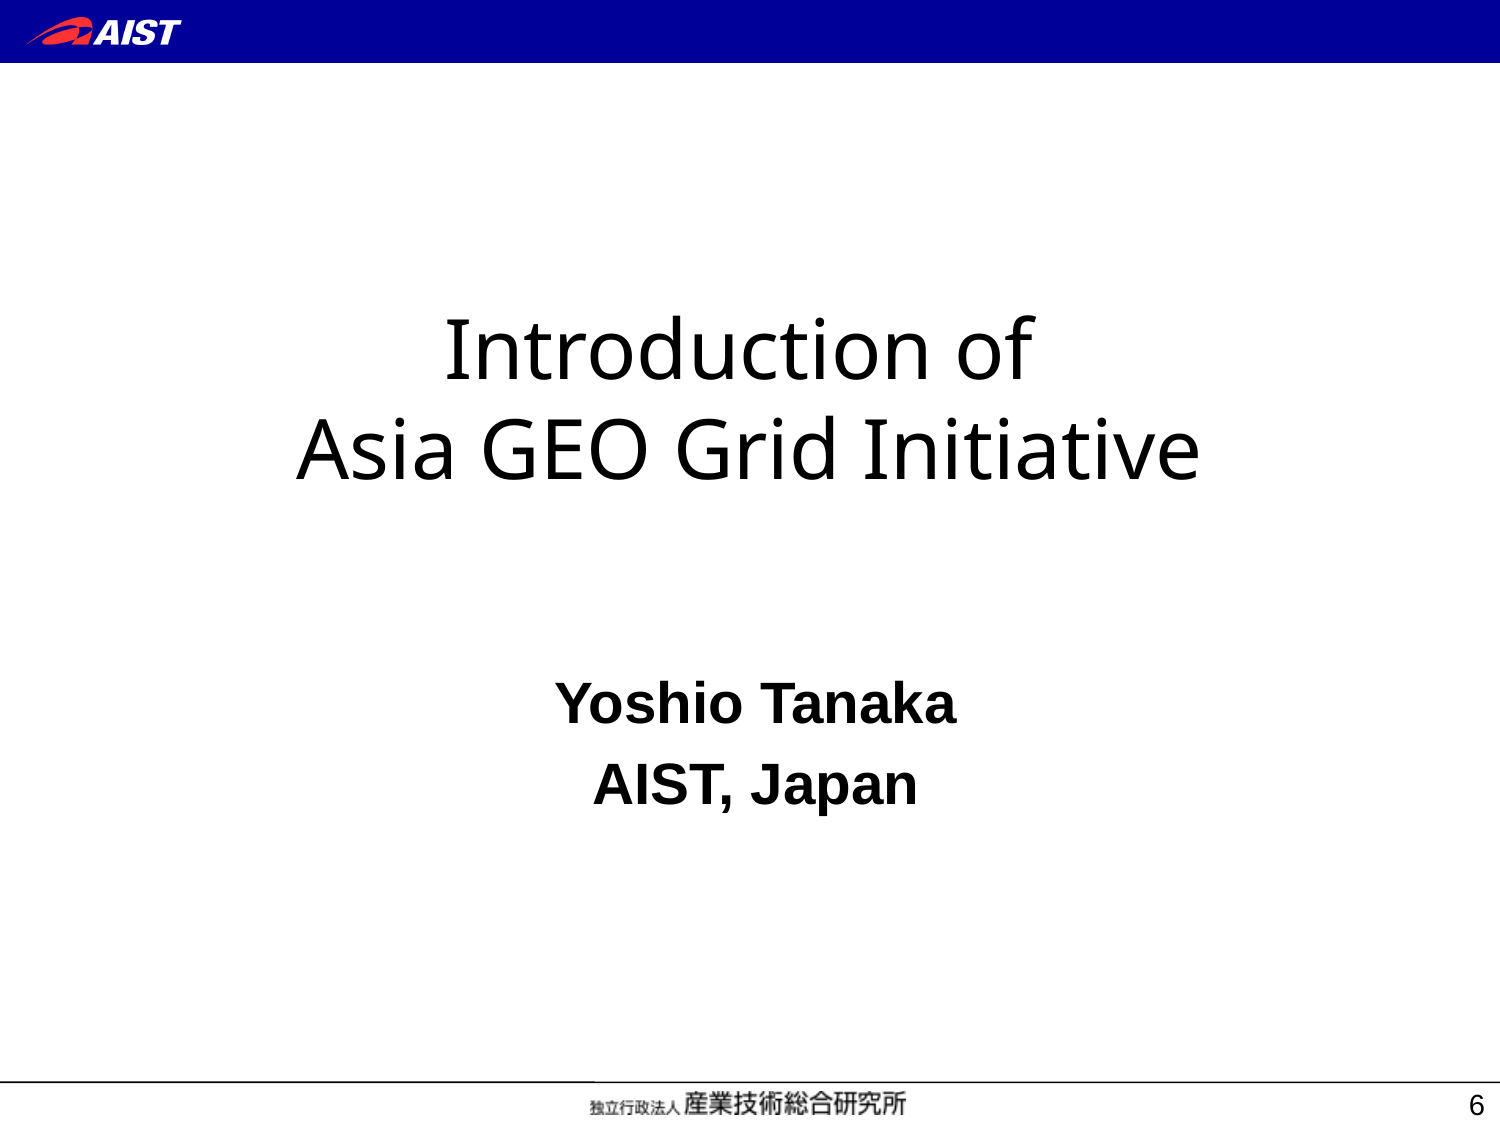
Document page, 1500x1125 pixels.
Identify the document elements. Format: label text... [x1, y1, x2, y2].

title Introduction of Asia GEO Grid Initiative [0, 245, 1500, 507]
picture [590, 1091, 906, 1115]
picture [0, 0, 1500, 63]
slide_number 6 [1149, 1078, 1500, 1125]
subtitle Yoshio Tanaka AIST, Japan [64, 657, 1448, 868]
